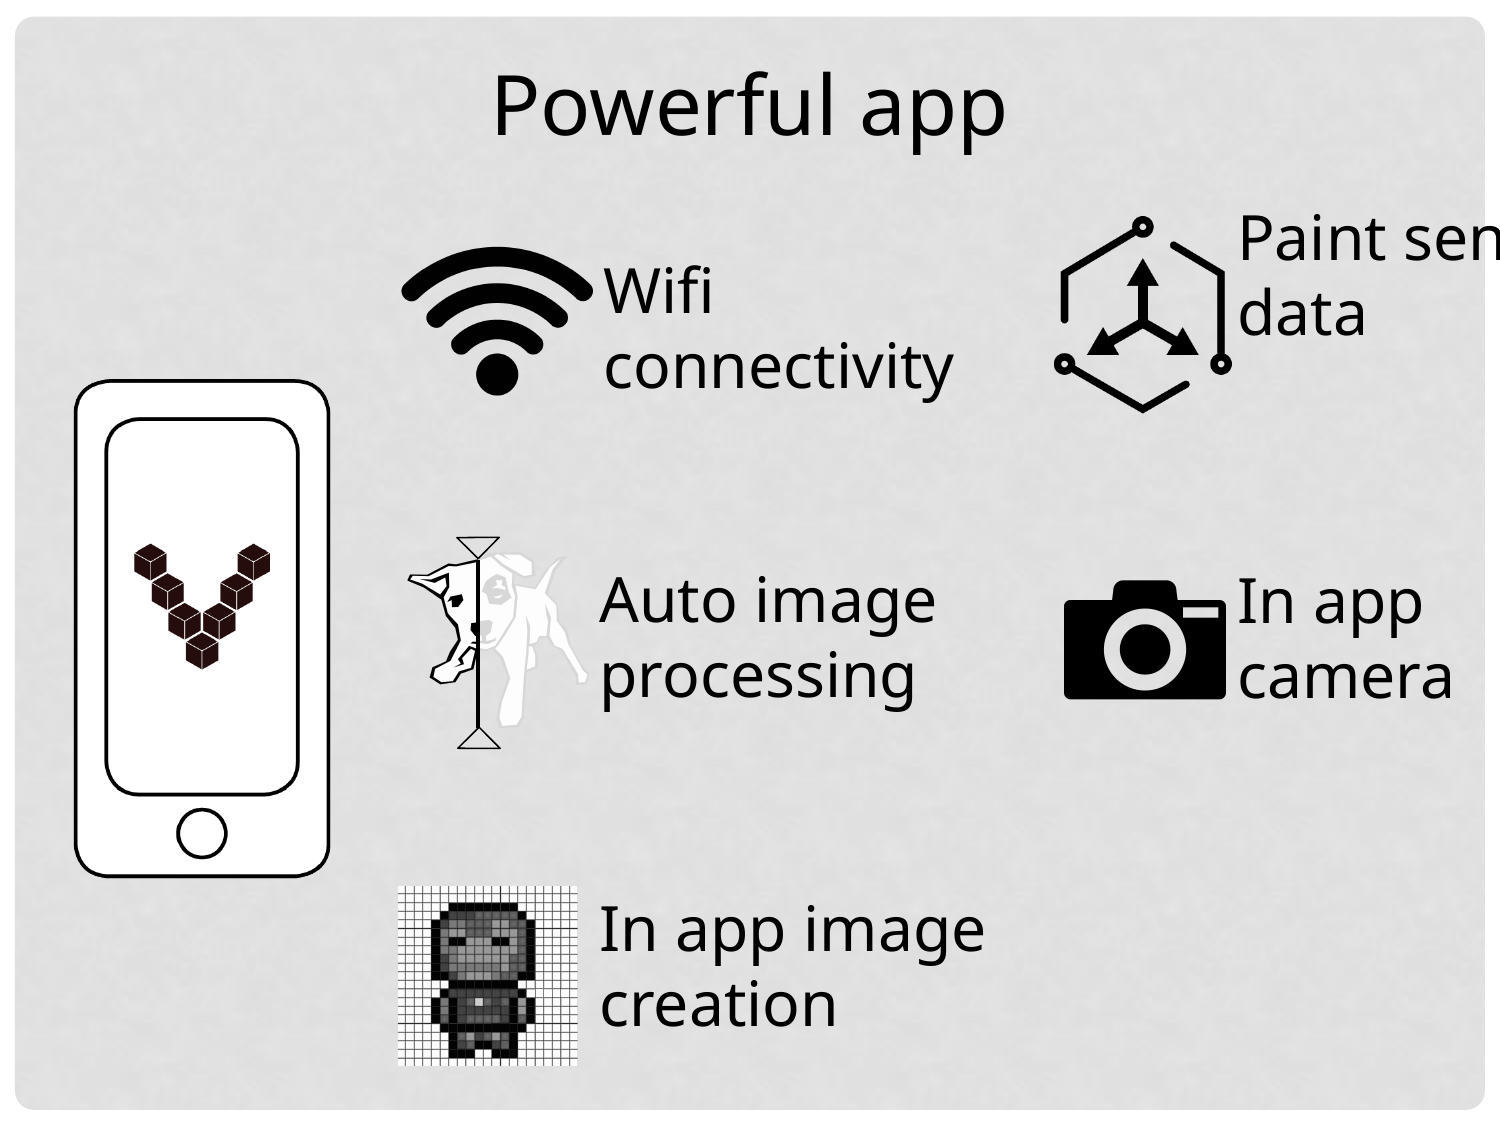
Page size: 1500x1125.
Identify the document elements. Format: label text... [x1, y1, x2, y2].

picture [1038, 212, 1247, 420]
picture [397, 885, 578, 1067]
text_box Auto image processing [590, 552, 1034, 718]
text_box Paint sensor data [1222, 190, 1500, 355]
picture [1059, 553, 1231, 725]
text_box Powerful app [115, 44, 1385, 160]
text_box In app camera [1231, 553, 1500, 719]
picture [395, 219, 599, 423]
text_box Wifi connectivity [599, 243, 1038, 409]
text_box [407, 522, 590, 764]
picture [64, 368, 341, 889]
text_box In app image creation [584, 881, 1034, 1046]
